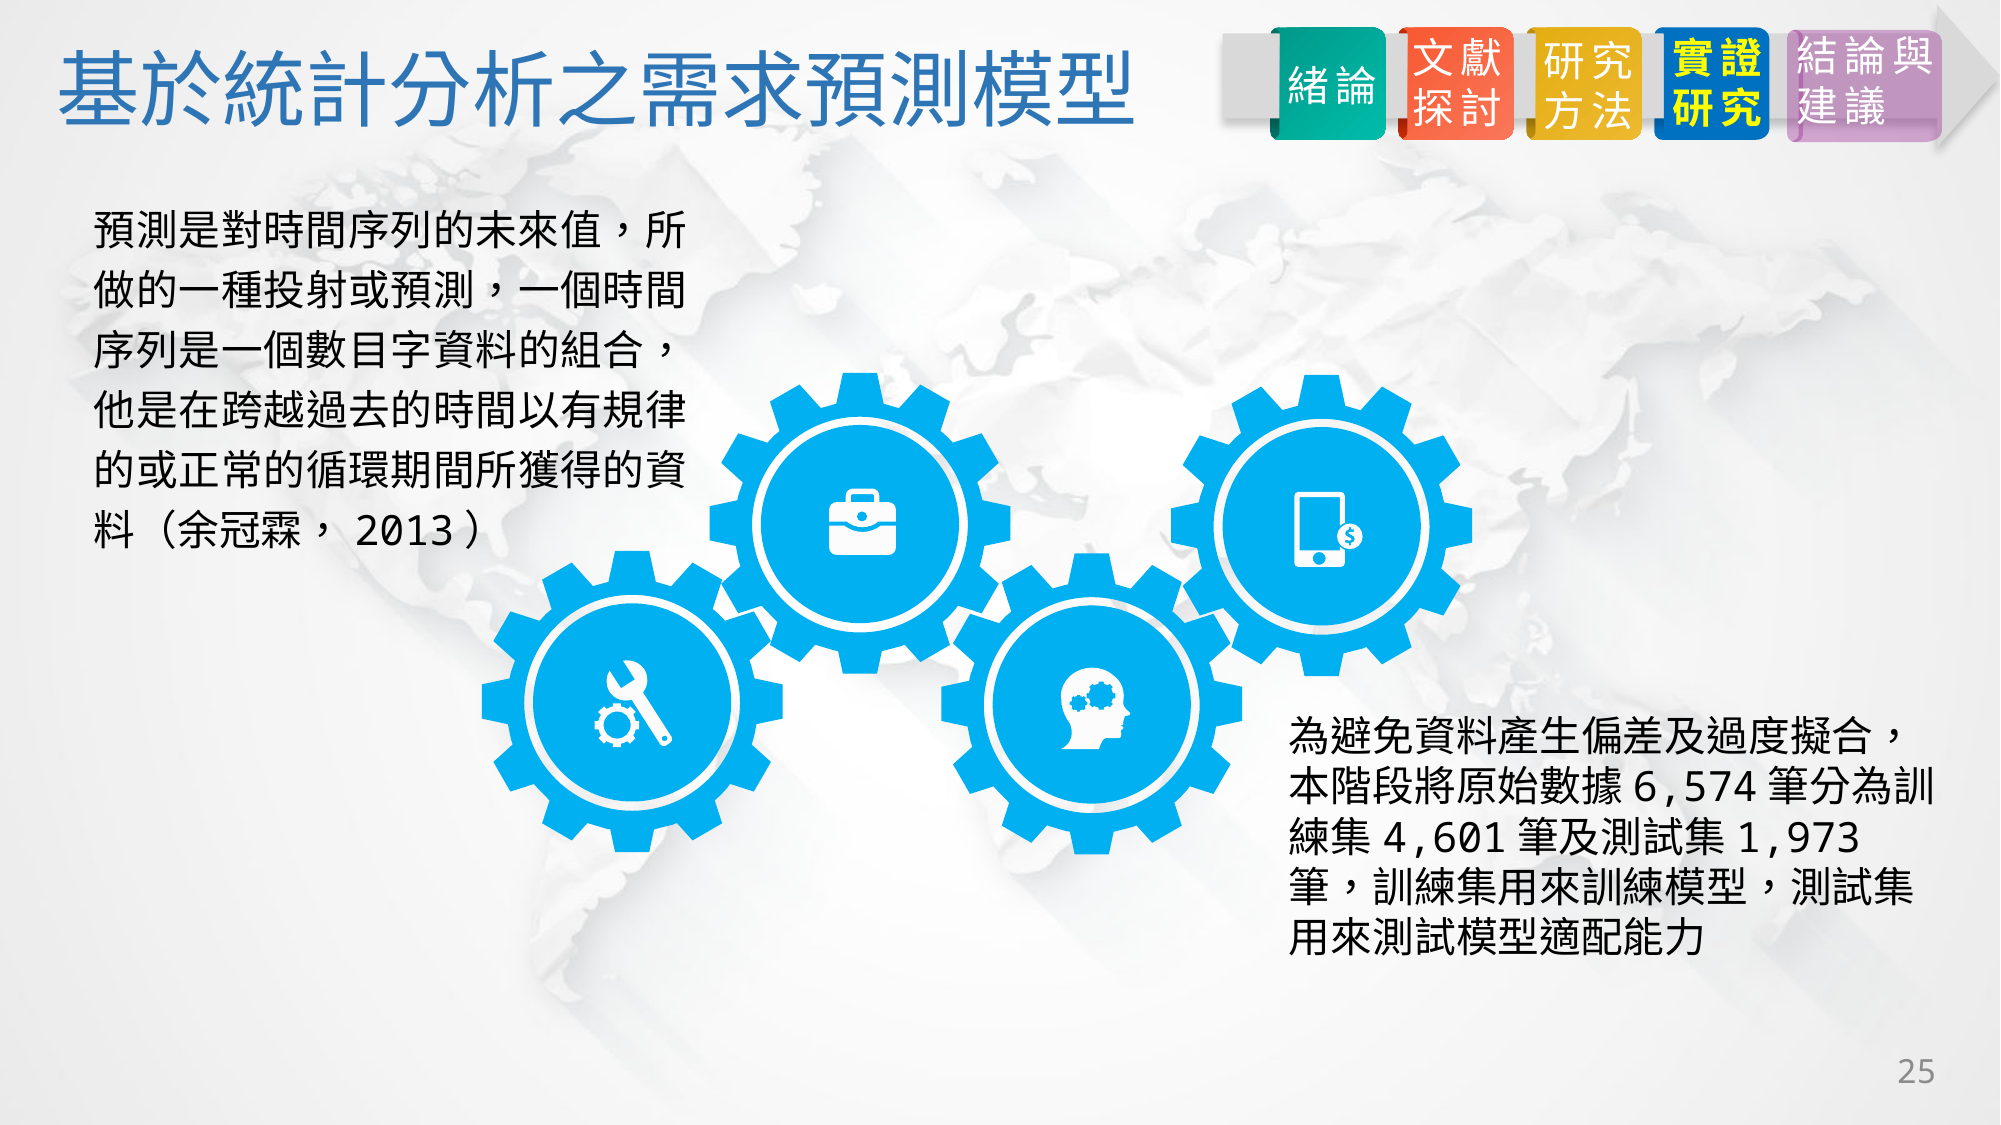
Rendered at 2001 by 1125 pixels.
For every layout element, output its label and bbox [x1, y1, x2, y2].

text_box [1171, 374, 1473, 676]
text_box [481, 550, 783, 853]
text_box [1222, 4, 2000, 148]
text_box [709, 372, 1011, 674]
picture [0, 0, 2000, 1125]
text_box [941, 553, 1243, 855]
